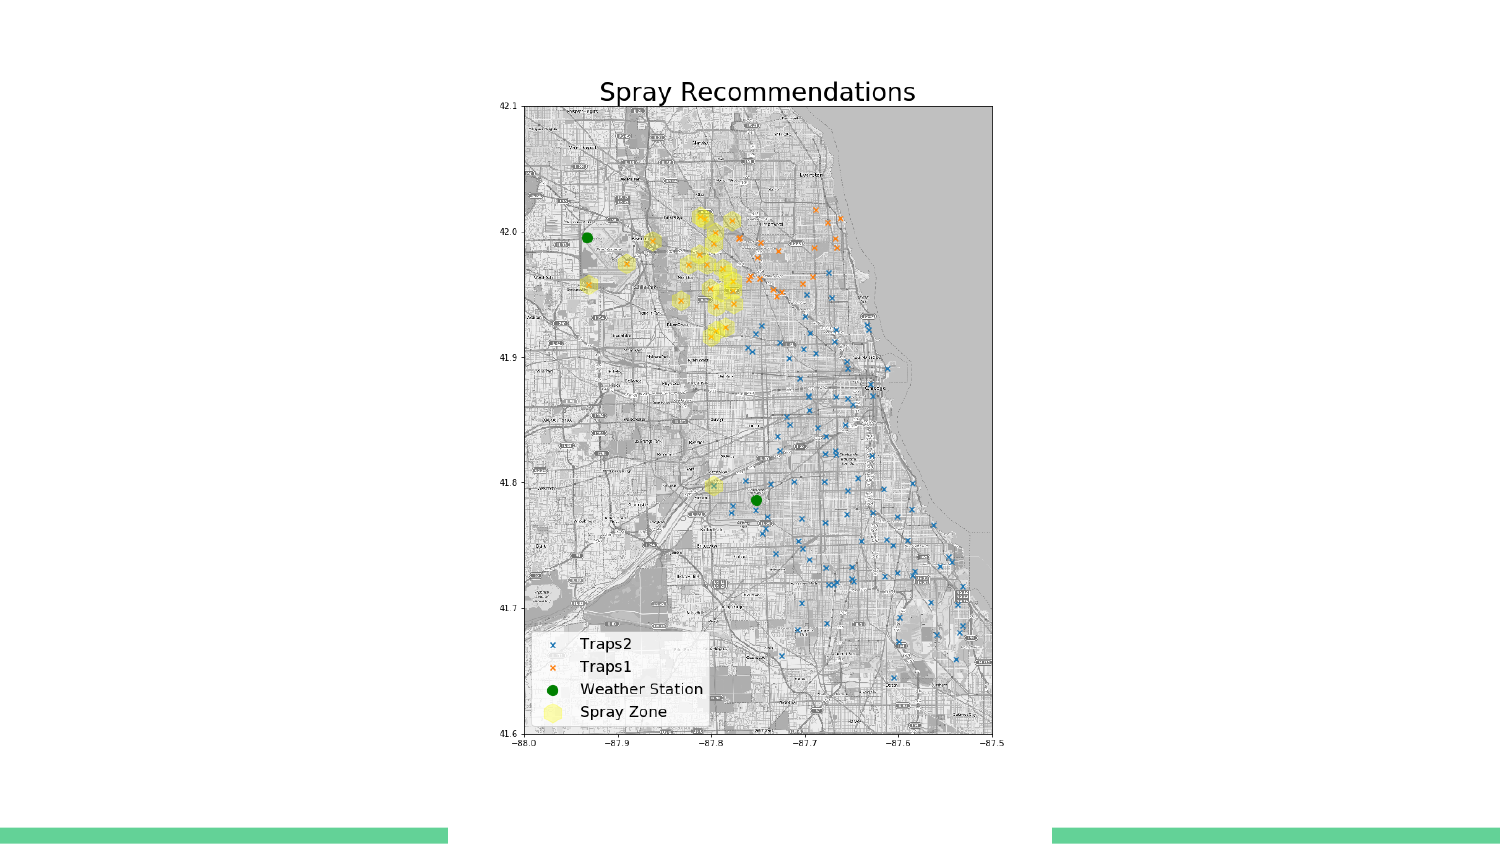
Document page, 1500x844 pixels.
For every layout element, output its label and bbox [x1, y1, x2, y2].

picture [448, 0, 1052, 844]
